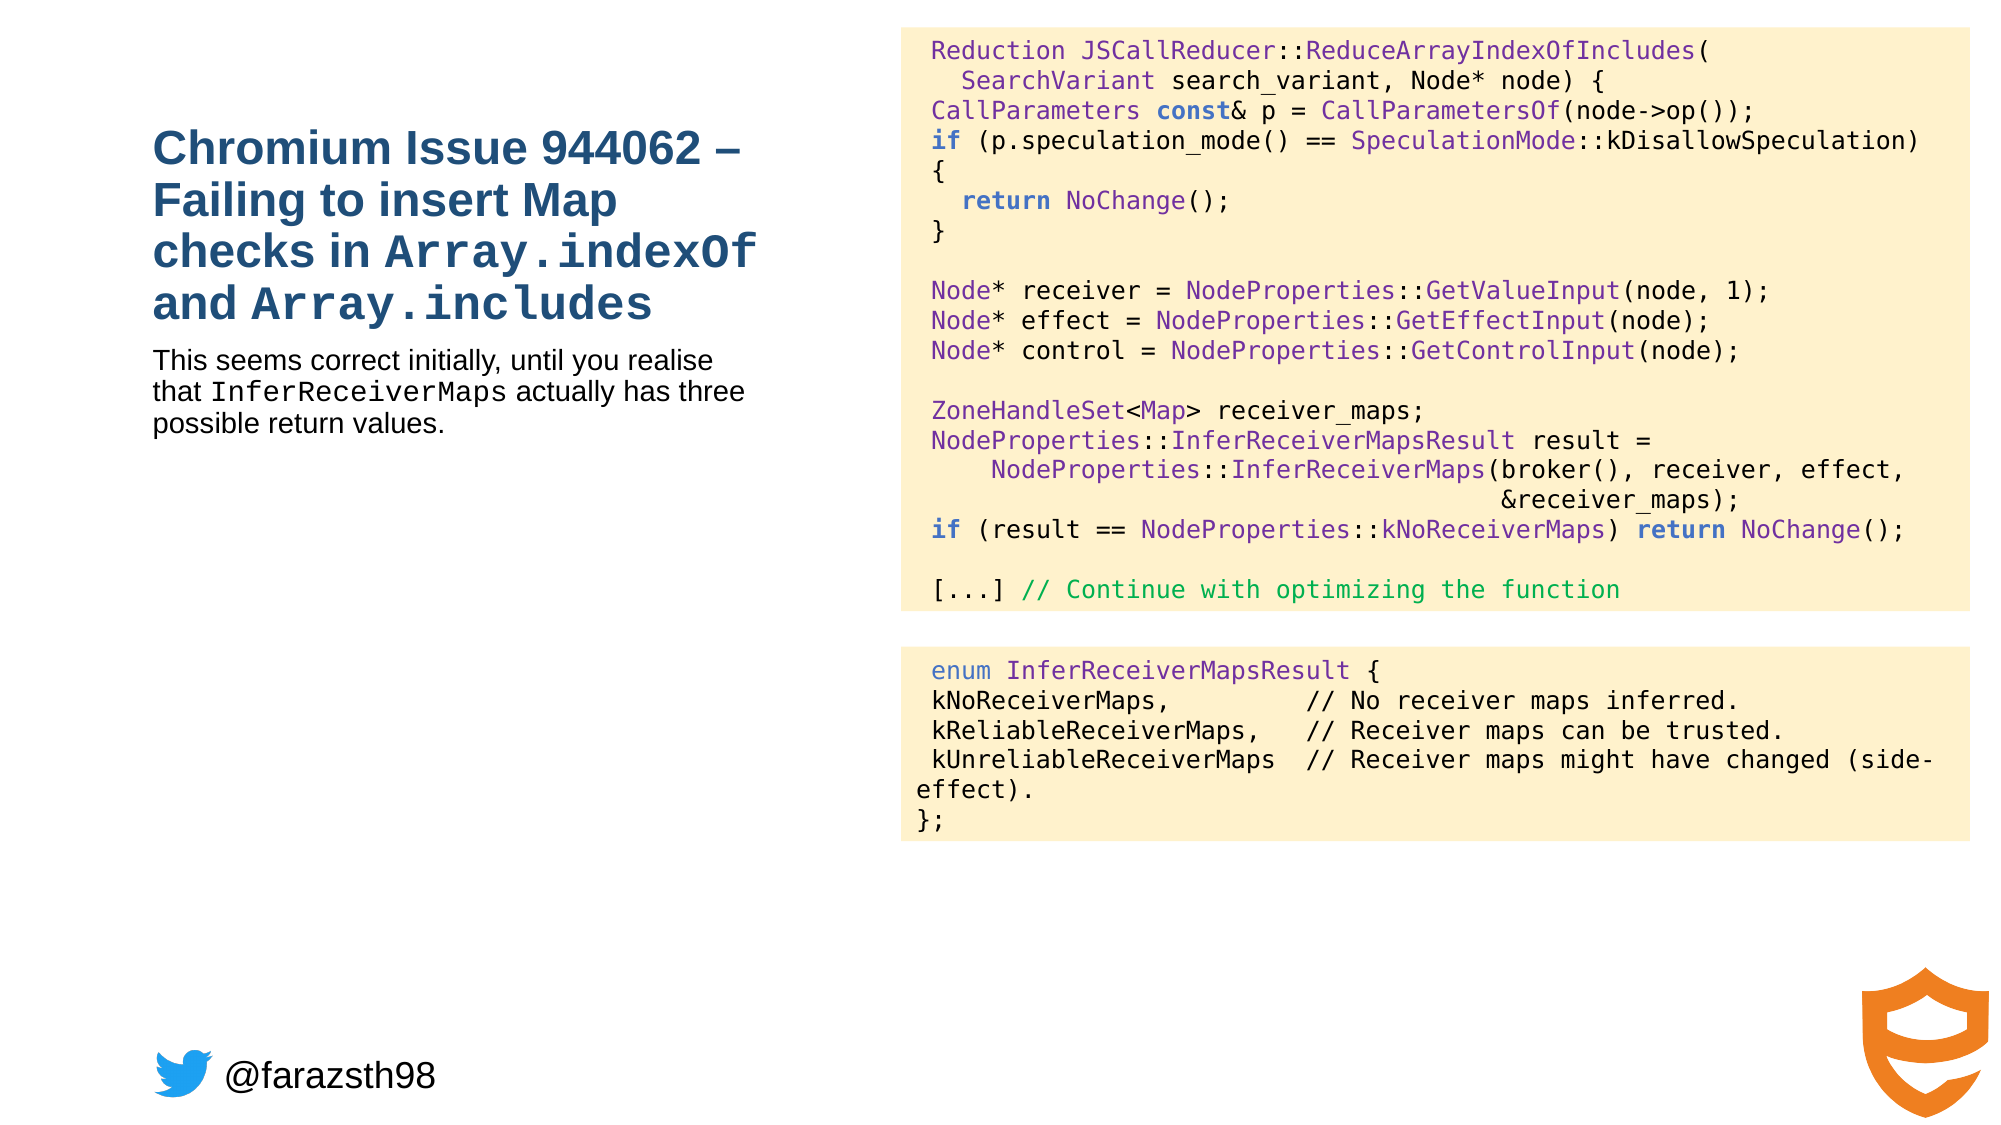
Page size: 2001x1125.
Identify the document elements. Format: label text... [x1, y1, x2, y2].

picture [1862, 967, 1989, 1118]
text_box enum InferReceiverMapsResult { kNoReceiverMaps, // No receiver maps inferred. kReliableReceiverMaps, // Receiver maps can be trusted. kUnreliableReceiverMaps // Receiver maps might have changed (side-effect). }; [901, 646, 1970, 842]
list This seems correct initially, until you realise that InferReceiverMaps actually has three possible return values. [137, 337, 783, 963]
text_box Reduction JSCallReducer::ReduceArrayIndexOfIncludes( SearchVariant search_variant, Node* node) { CallParameters const& p = CallParametersOf(node->op()); if (p.speculation_mode() == SpeculationMode::kDisallowSpeculation) { return NoChange(); } Node* receiver = NodeProperties::GetValueInput(node, 1); Node* effect = NodeProperties::GetEffectInput(node); Node* control = NodeProperties::GetControlInput(node); ZoneHandleSet<Map> receiver_maps; NodeProperties::InferReceiverMapsResult result = NodeProperties::InferReceiverMaps(broker(), receiver, effect, &receiver_maps); if (result == NodeProperties::kNoReceiverMaps) return NoChange(); [...] // Continue with optimizing the function [901, 27, 1970, 612]
title Chromium Issue 944062 – Failing to insert Map checks in Array.indexOf and Array.includes [137, 75, 783, 337]
picture [137, 1027, 230, 1120]
